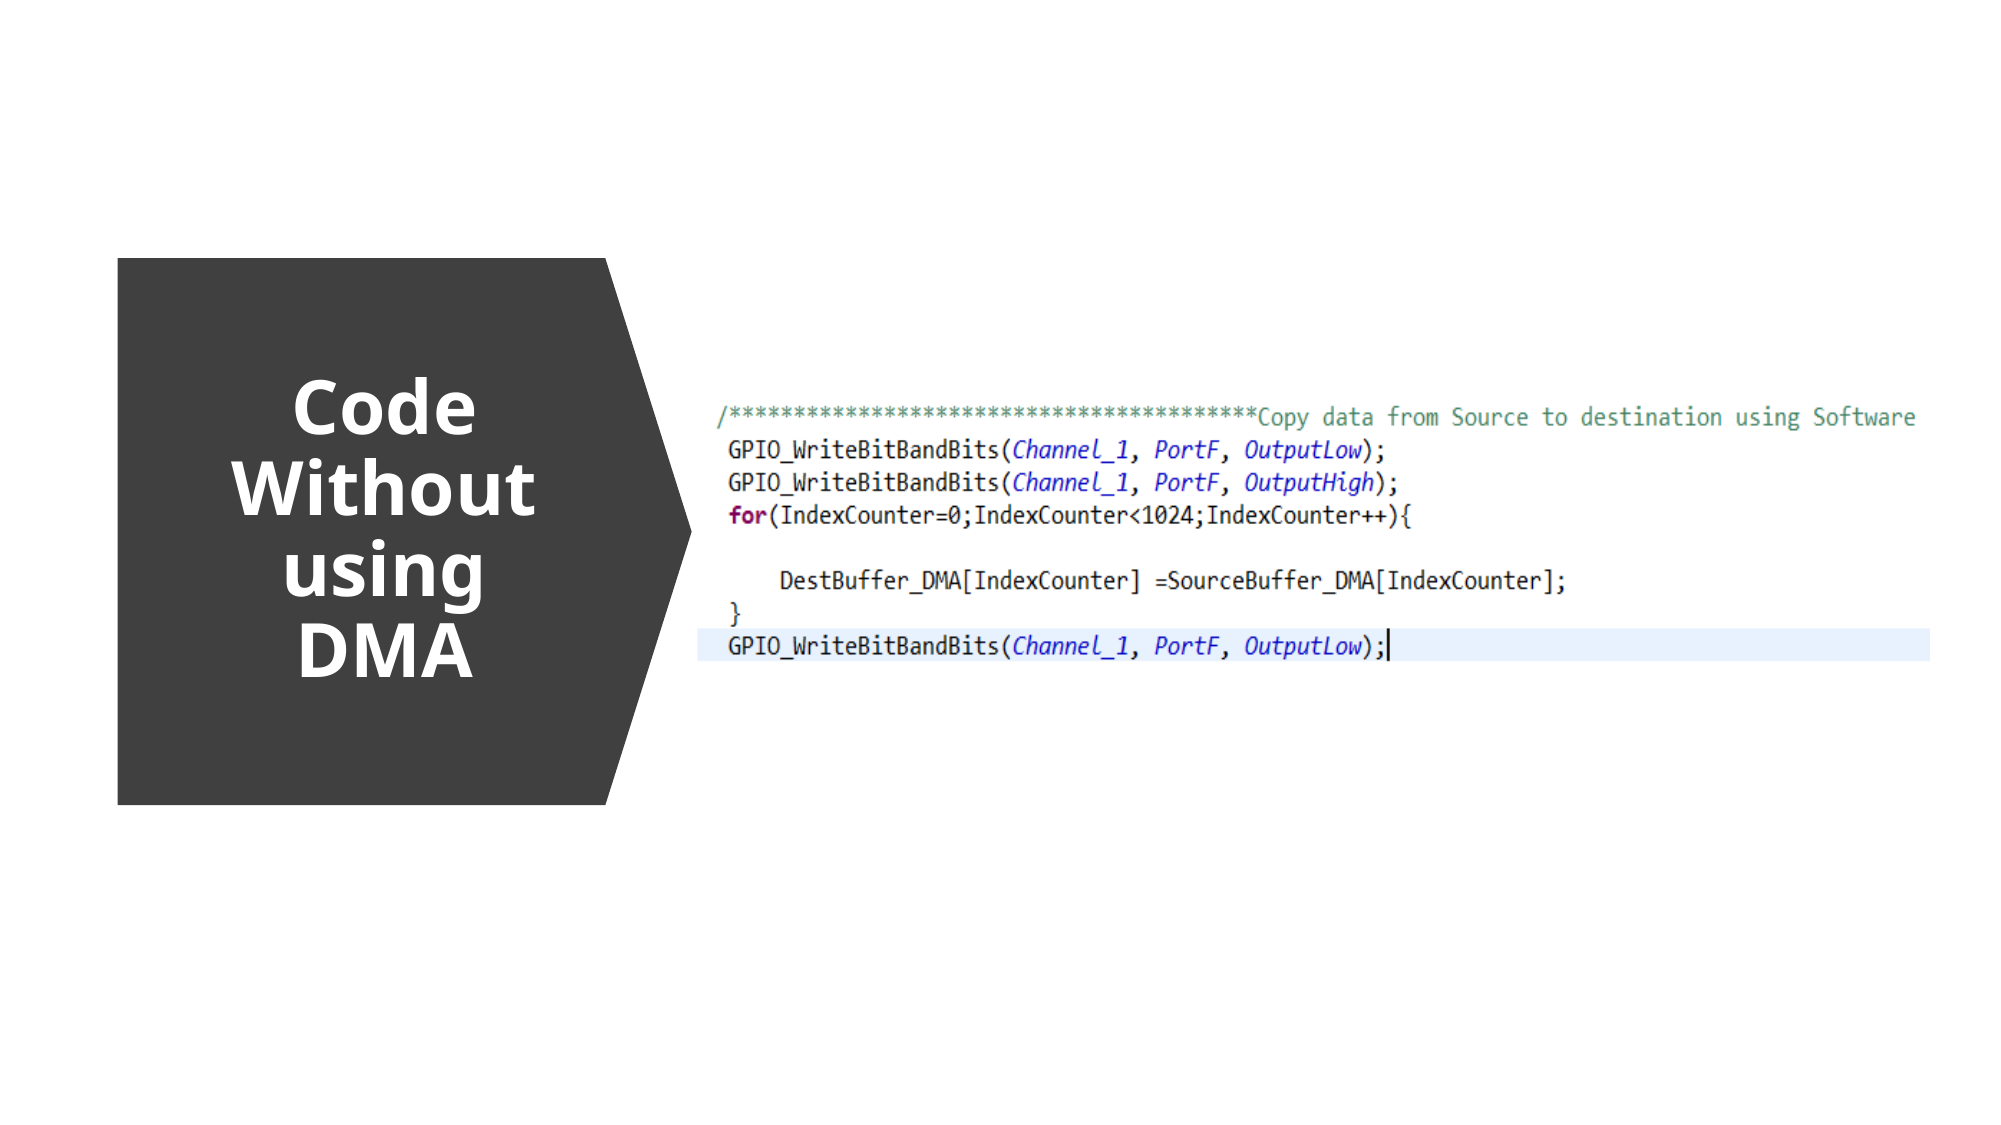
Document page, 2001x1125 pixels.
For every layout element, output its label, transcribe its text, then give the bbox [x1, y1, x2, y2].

text_box [116, 256, 694, 807]
picture [696, 378, 1931, 678]
text_box Code Without using DMA [168, 322, 601, 741]
